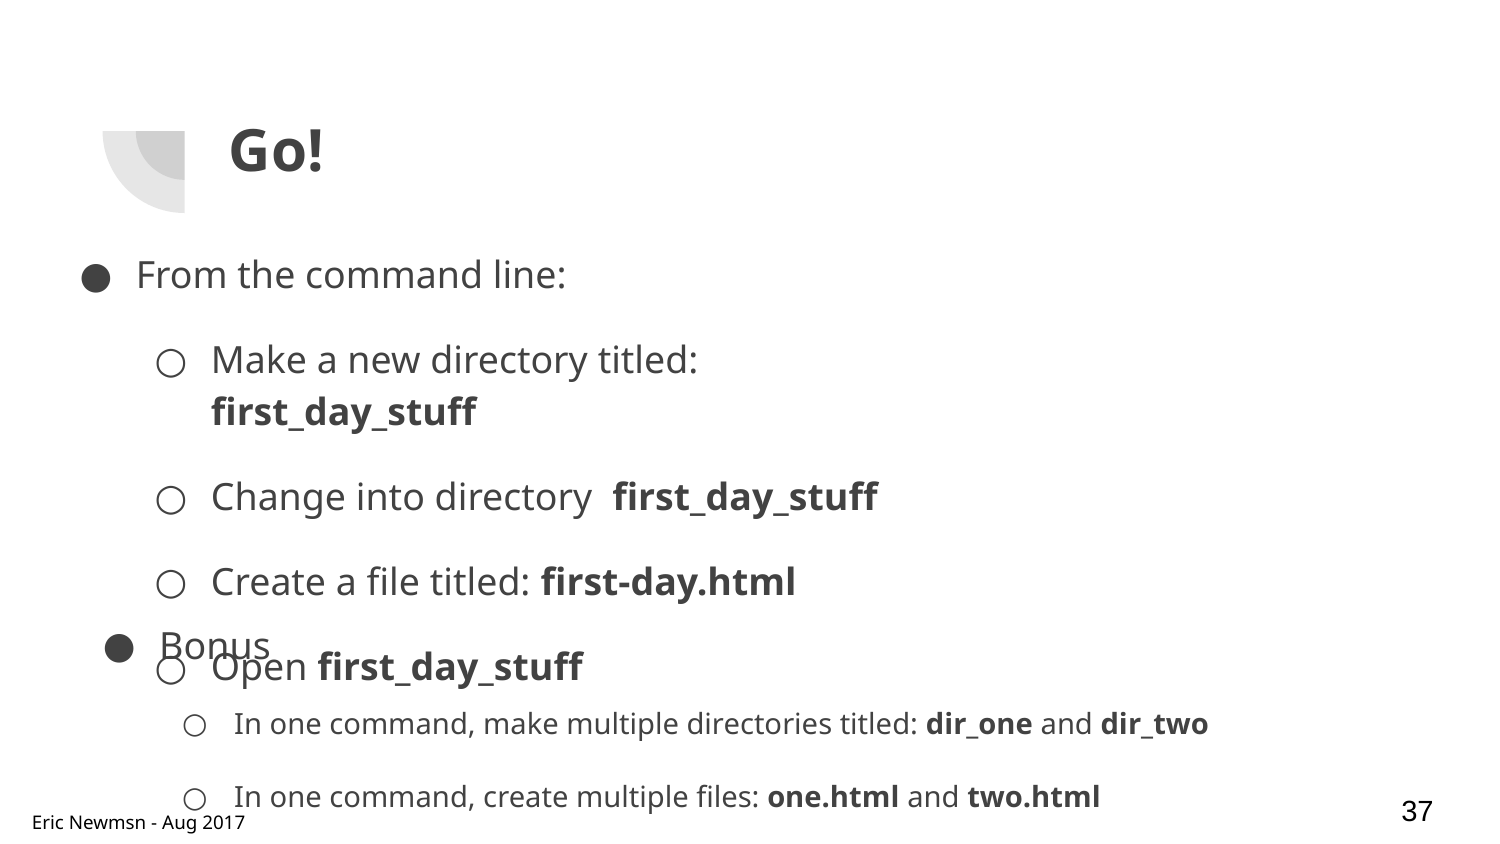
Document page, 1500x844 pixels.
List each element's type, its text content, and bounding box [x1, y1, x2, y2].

list Bonus In one command, make multiple directories titled: dir_one and dir_two In one command, create multiple files: one.html and two.html [69, 599, 1401, 792]
list From the command line: Make a new directory titled: first_day_stuff Change into directory first_day_stuff Create a file titled: first-day.html Open first_day_stuff [45, 229, 966, 505]
slide_number ‹#› [1386, 777, 1477, 842]
title Go! [213, 98, 1368, 263]
